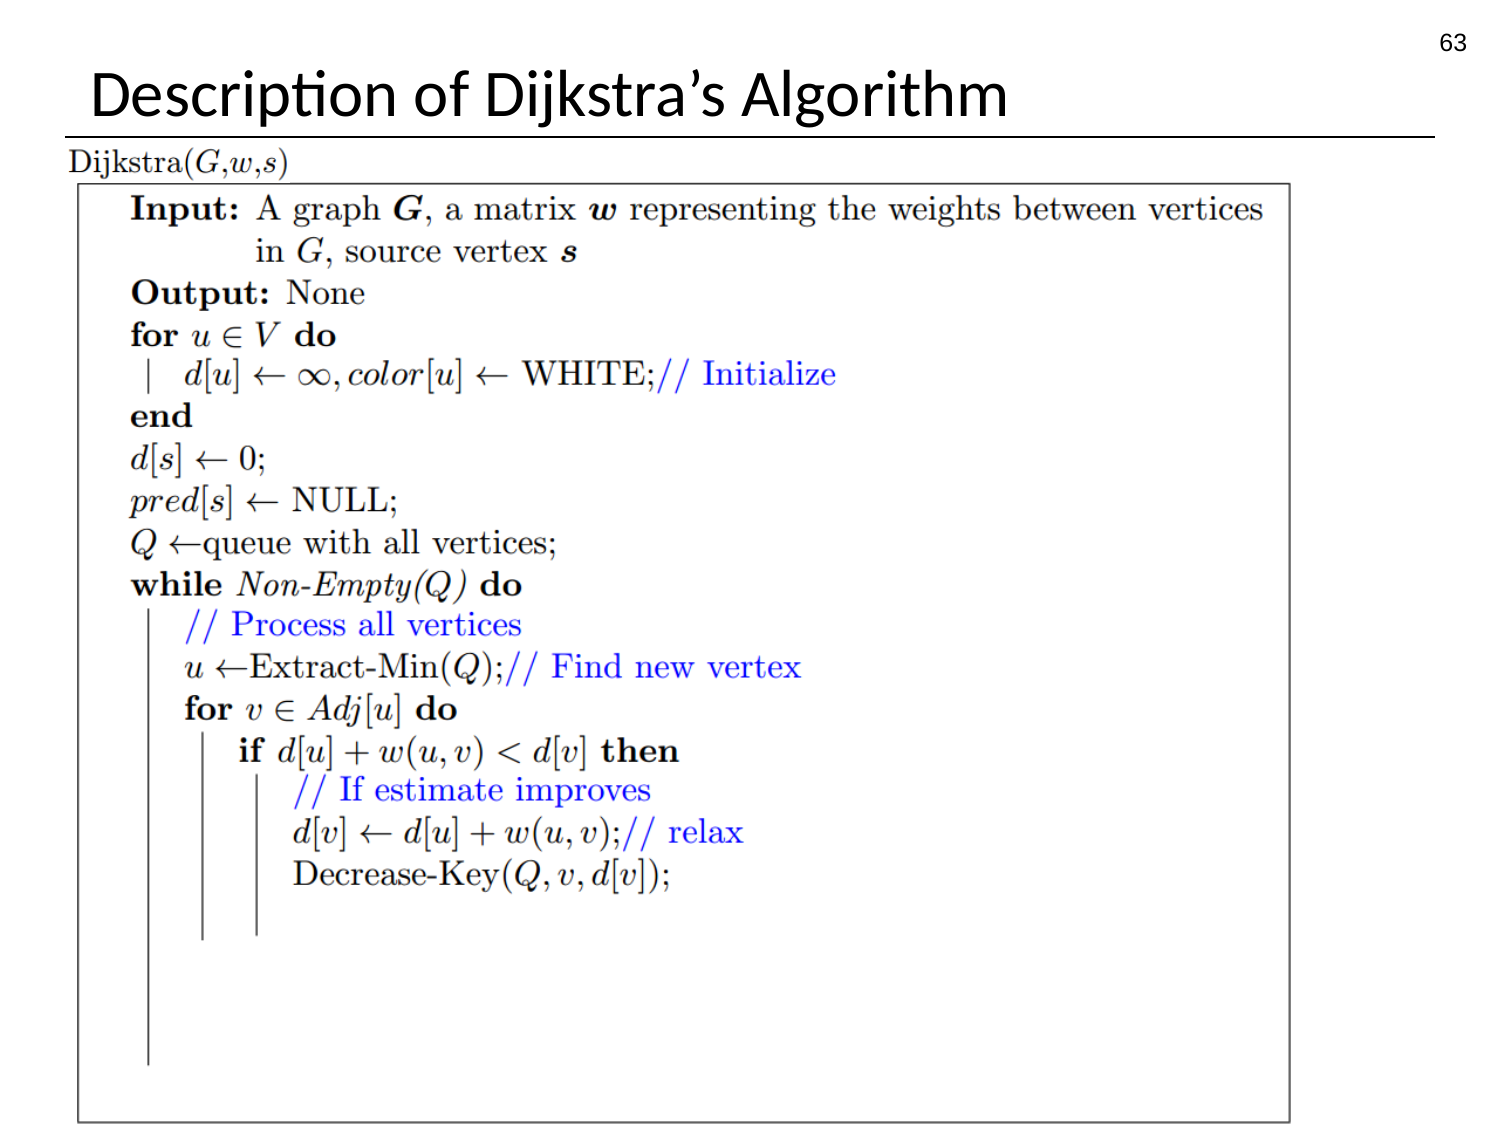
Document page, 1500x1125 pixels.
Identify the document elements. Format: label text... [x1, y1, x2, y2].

title Description of Dijkstra’s Algorithm [75, 20, 1425, 138]
slide_number 63 [1131, 18, 1483, 62]
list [74, 180, 1292, 1125]
picture [67, 145, 290, 184]
